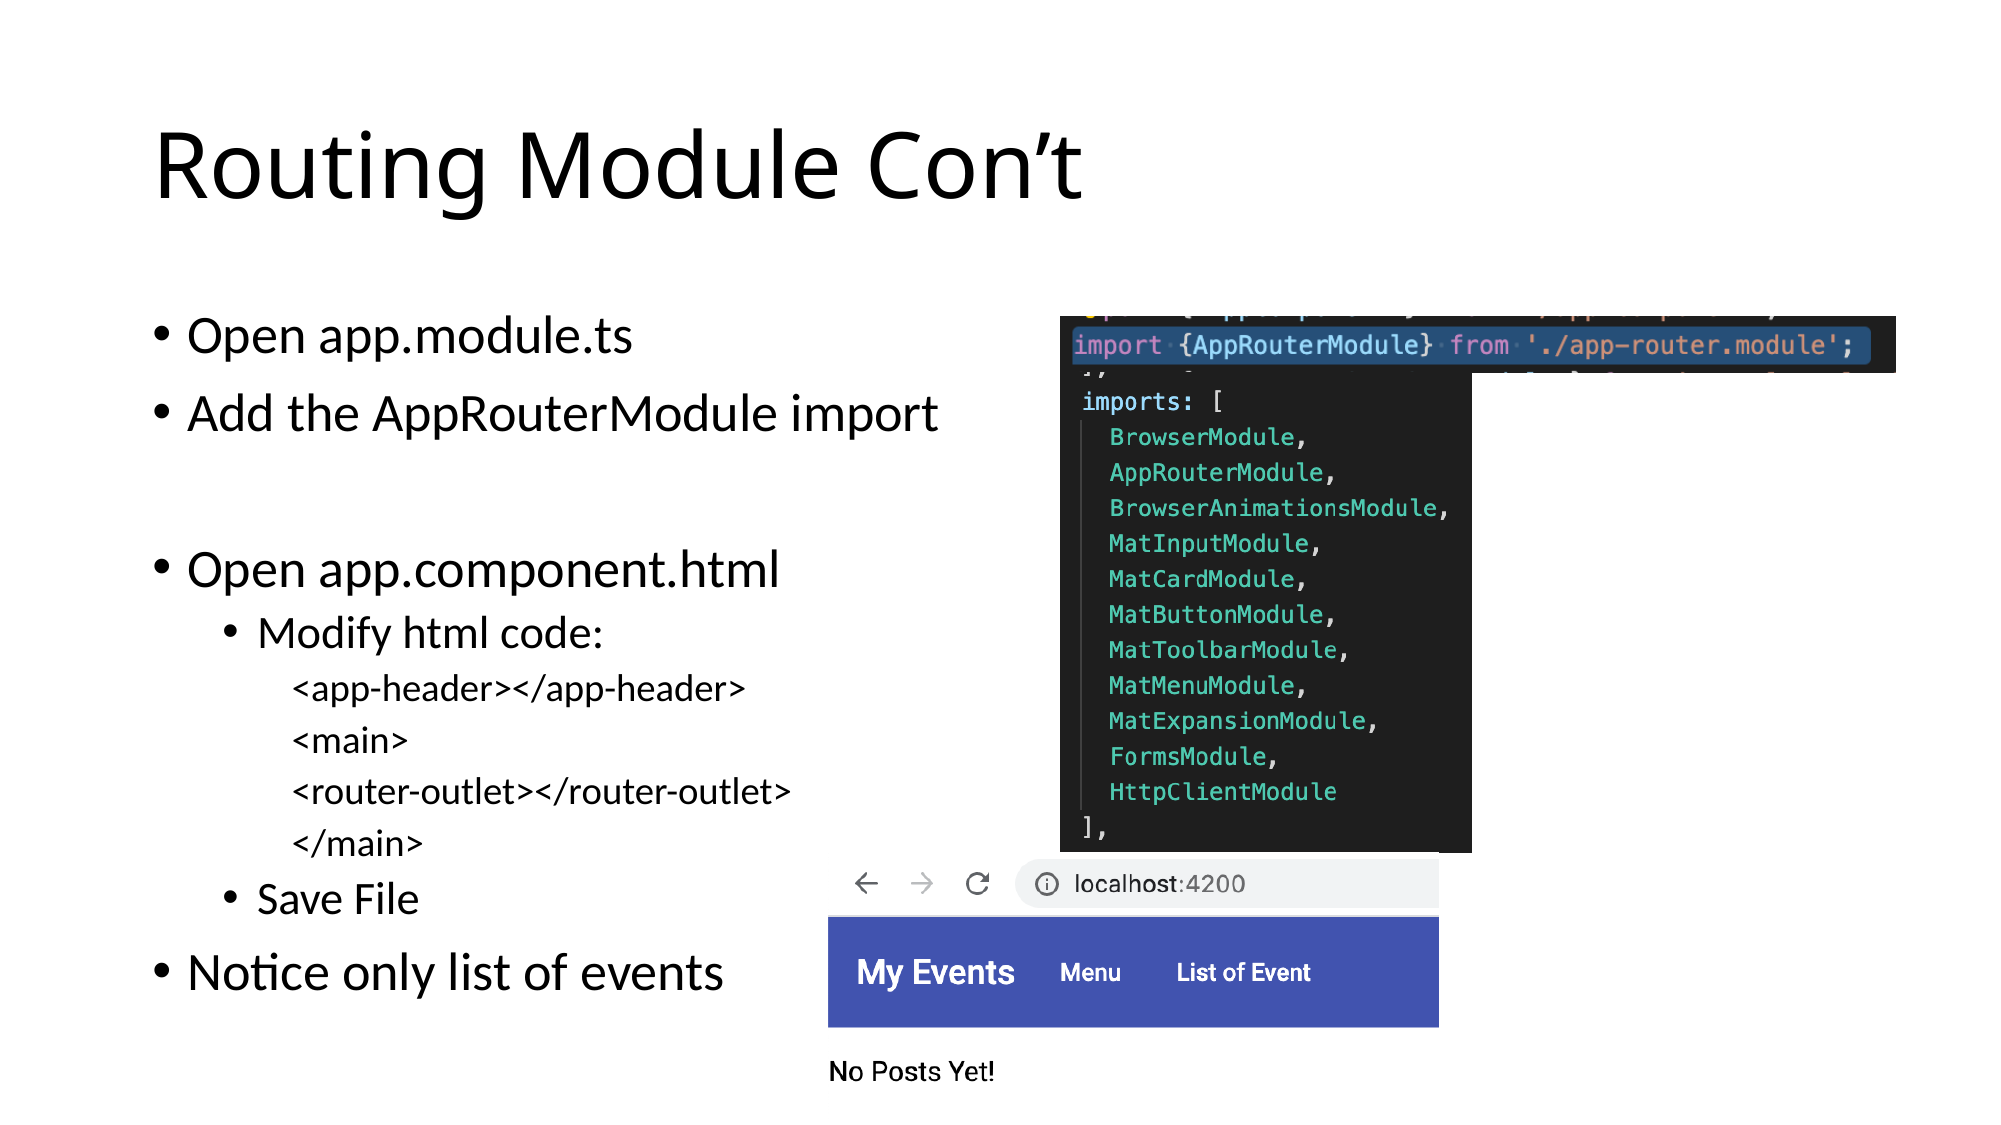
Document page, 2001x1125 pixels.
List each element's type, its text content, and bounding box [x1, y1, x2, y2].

title Routing Module Con’t [137, 59, 1863, 278]
picture [827, 316, 1896, 1119]
list Open app.module.ts Add the AppRouterModule import Open app.component.html Modify html code: <app-header></app-header> <main> <router-outlet></router-outlet> </main> Save File Notice only list of events [137, 299, 1863, 1014]
